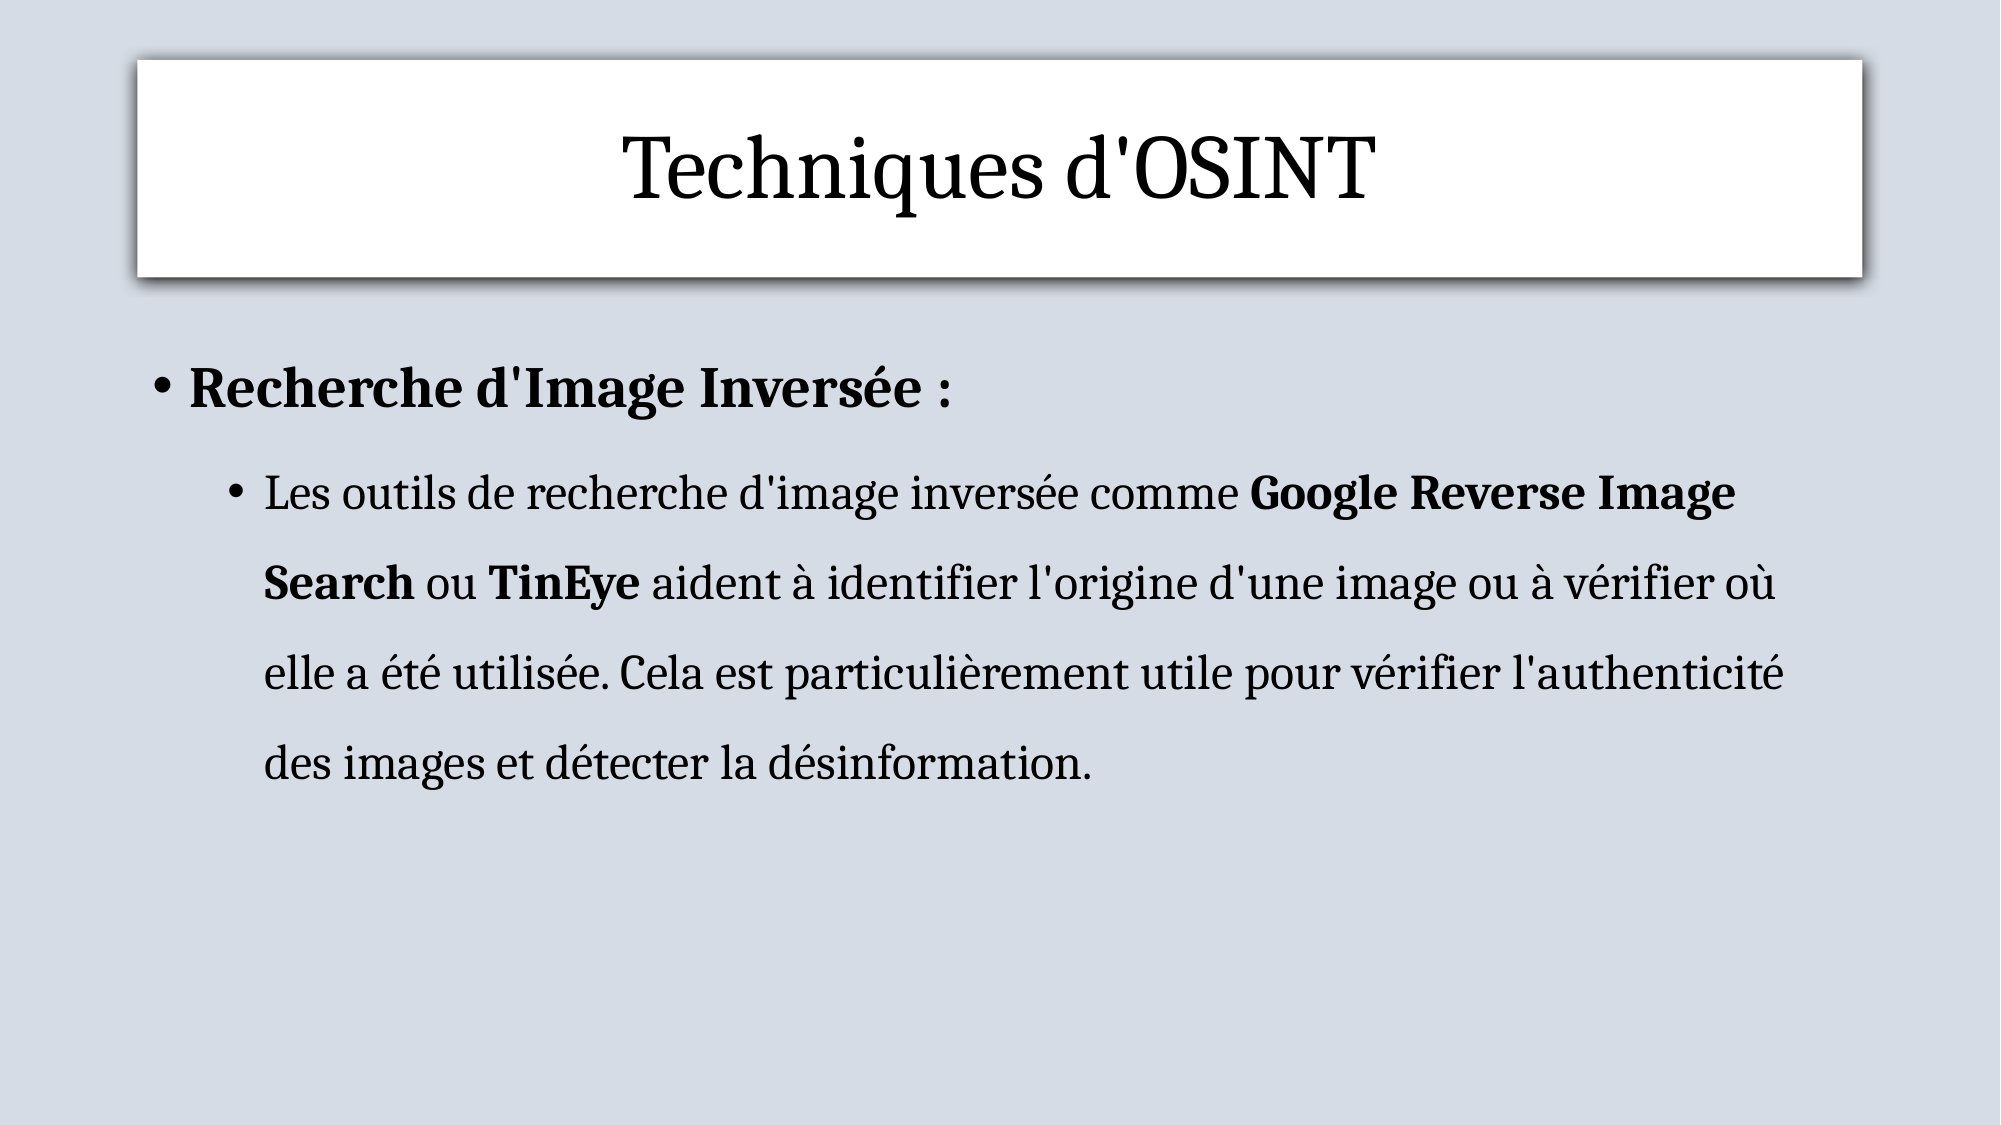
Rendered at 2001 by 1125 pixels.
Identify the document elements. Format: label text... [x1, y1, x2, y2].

list Recherche d'Image Inversée : Les outils de recherche d'image inversée comme Google Reverse Image Search ou TinEye aident à identifier l'origine d'une image ou à vérifier où elle a été utilisée. Cela est particulièrement utile pour vérifier l'authenticité des images et détecter la désinformation. [137, 307, 1863, 962]
title Techniques d'OSINT [137, 59, 1863, 278]
